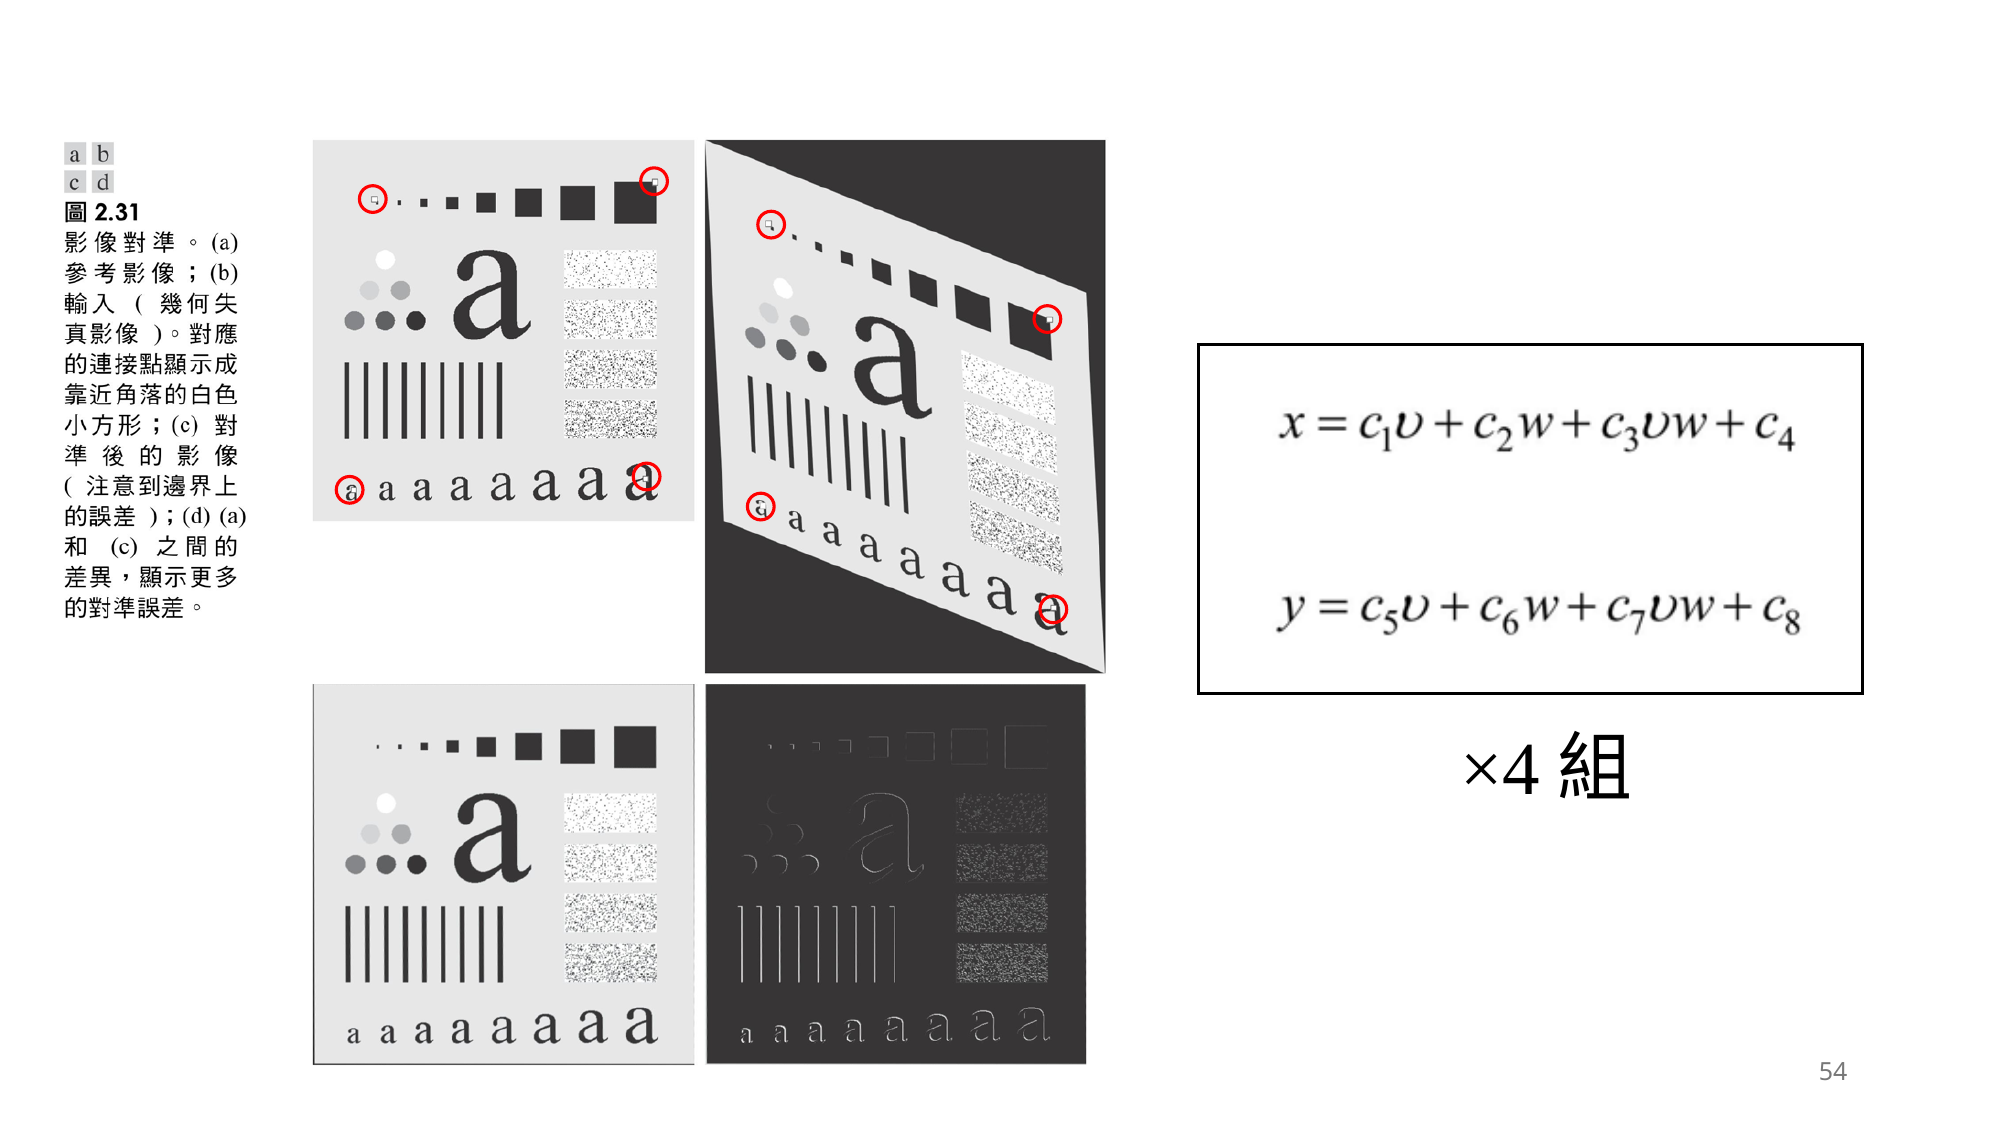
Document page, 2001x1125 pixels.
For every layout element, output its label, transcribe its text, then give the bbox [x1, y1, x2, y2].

text_box [1197, 660, 1864, 695]
picture [53, 133, 1876, 1074]
text_box [1197, 343, 1864, 375]
text_box ×4組 [1445, 712, 1648, 818]
slide_number 54 [1412, 1042, 1863, 1103]
